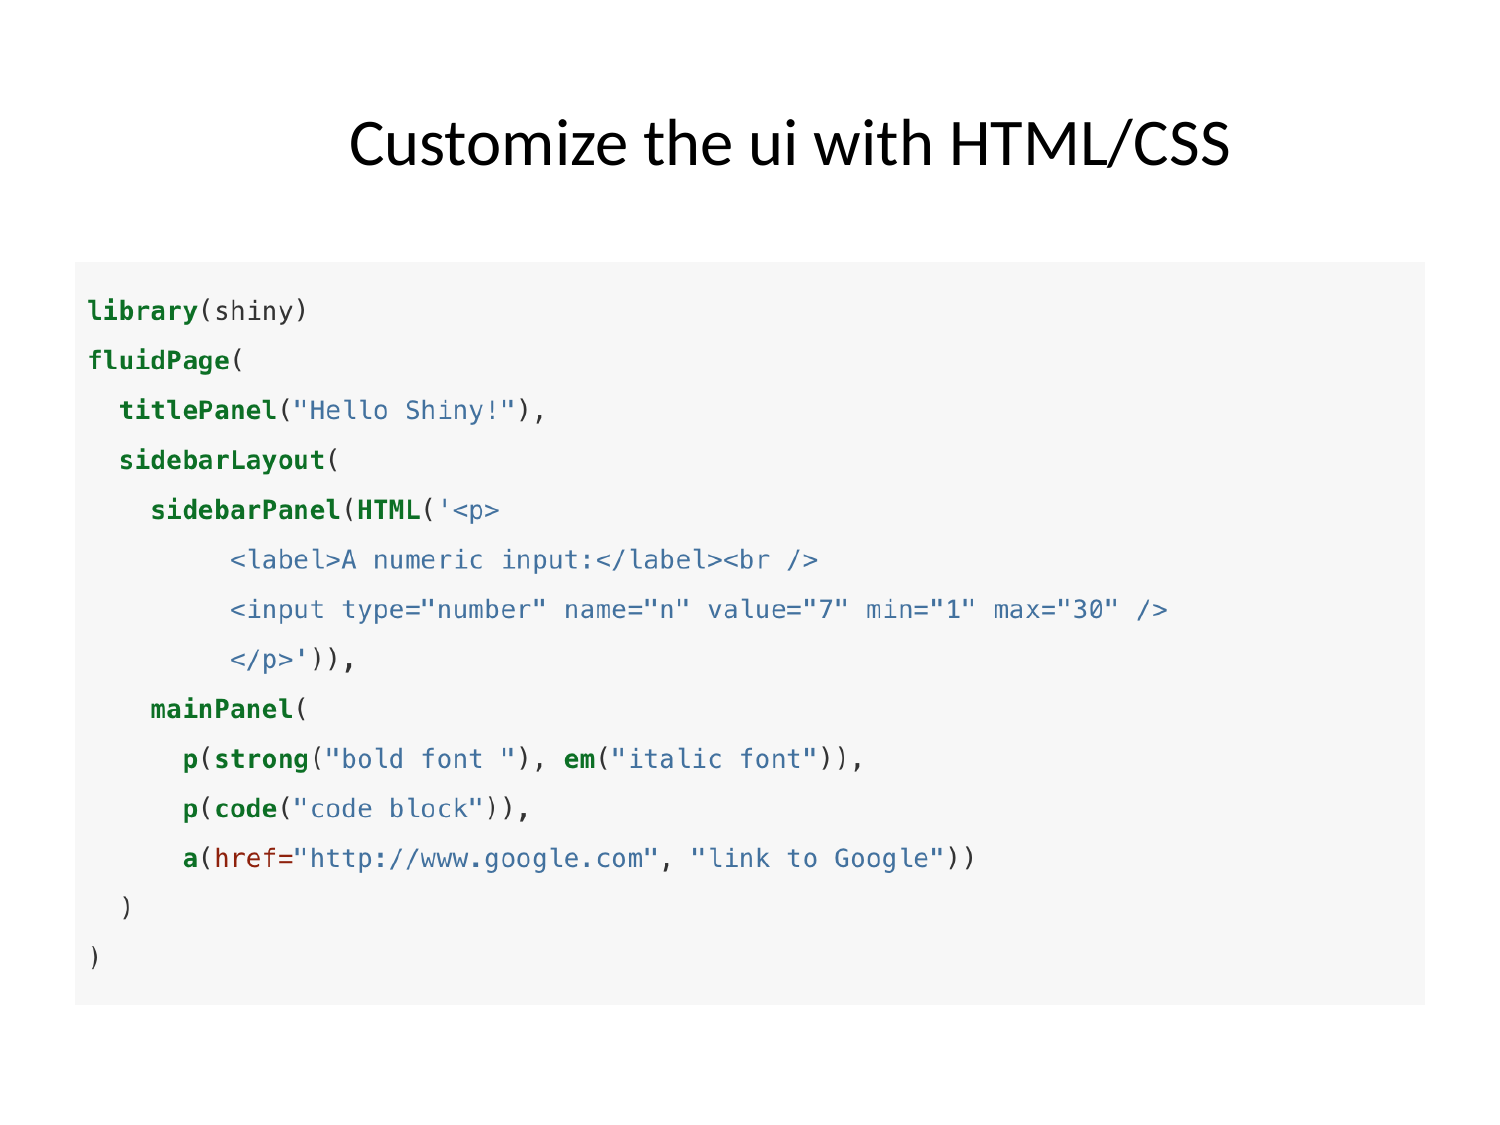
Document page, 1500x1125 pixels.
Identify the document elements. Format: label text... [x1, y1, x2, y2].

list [74, 262, 1426, 1006]
title Customize the ui with HTML/CSS [80, 45, 1500, 233]
